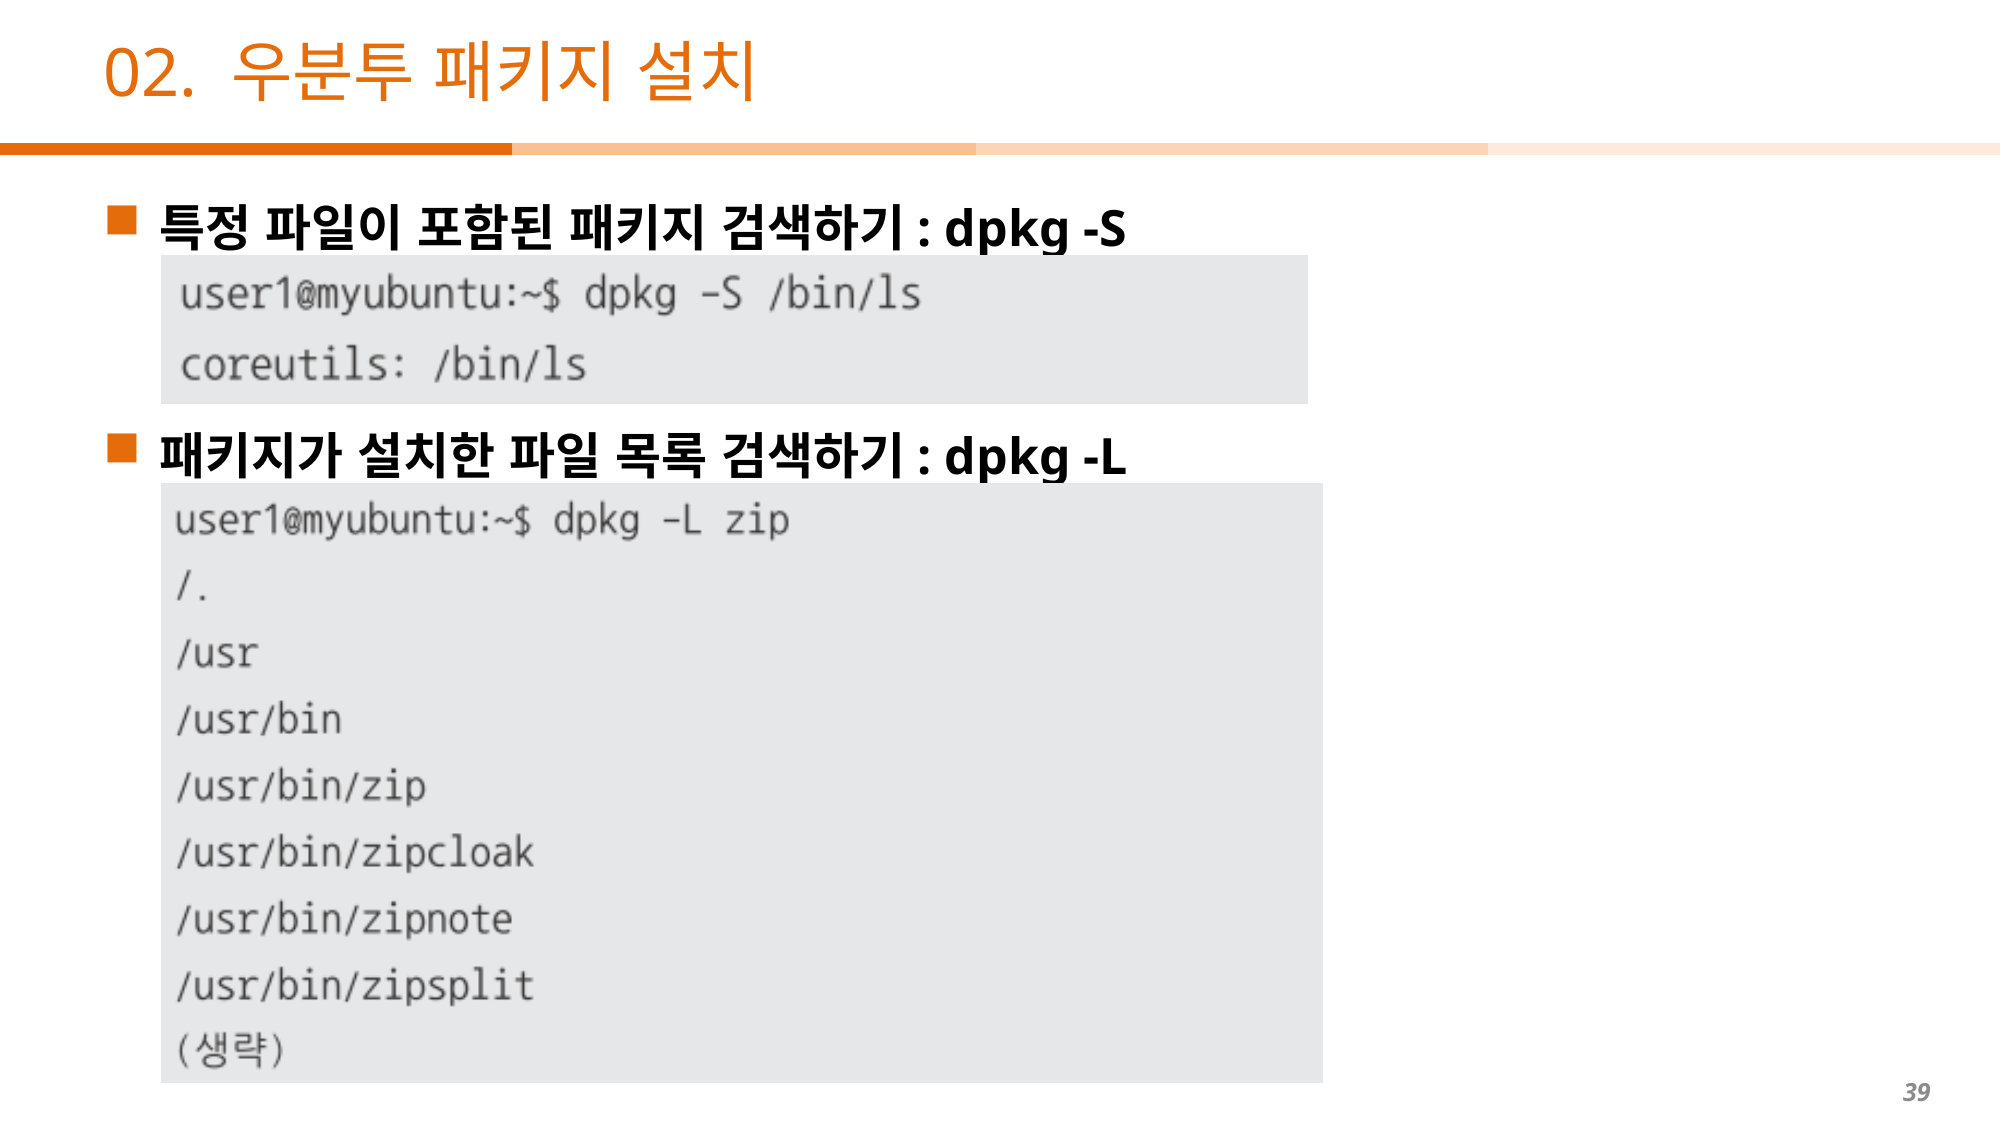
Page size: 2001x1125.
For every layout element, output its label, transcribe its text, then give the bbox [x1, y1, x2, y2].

picture [161, 255, 1308, 405]
title 02. 우분투 패키지 설치 [88, 18, 1920, 122]
list 특정 파일이 포함된 패키지 검색하기: dpkg -S 패키지가 설치한 파일 목록 검색하기: dpkg -L [88, 176, 1920, 1083]
picture [161, 482, 1323, 1083]
